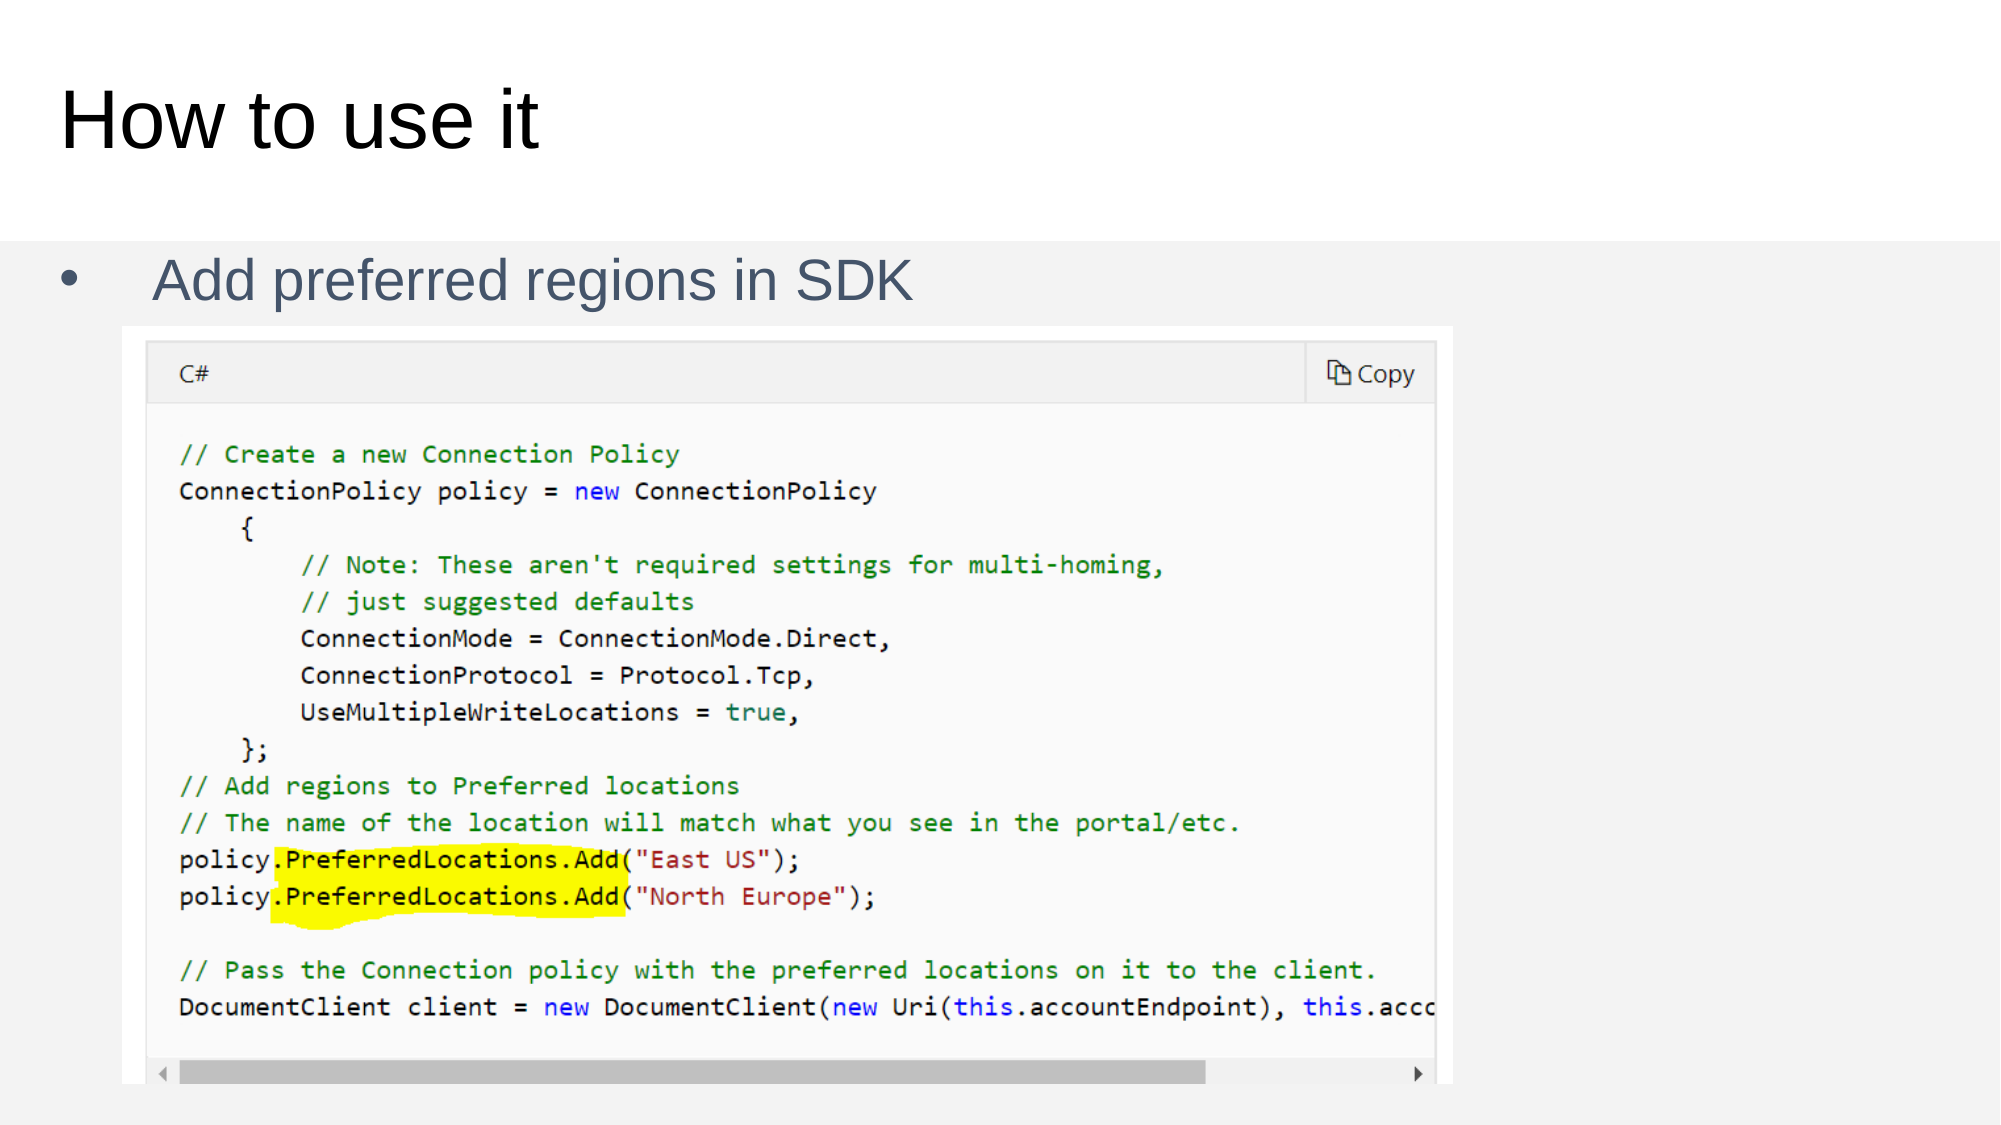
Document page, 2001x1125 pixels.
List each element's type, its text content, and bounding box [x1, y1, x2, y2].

picture [122, 326, 1453, 1084]
list Add preferred regions in SDK [44, 242, 1957, 322]
title How to use it [44, 47, 1957, 196]
